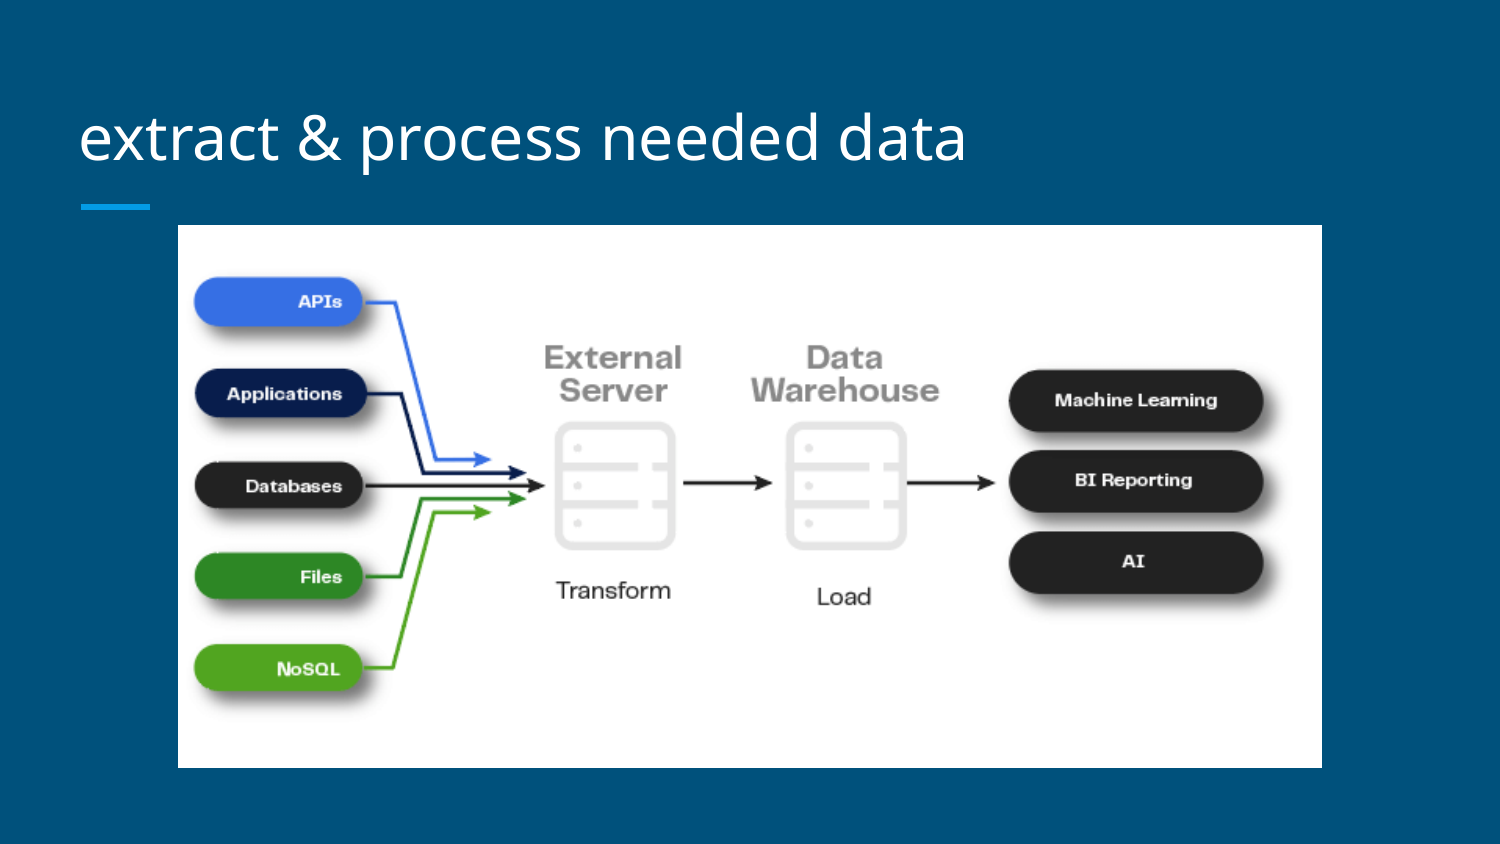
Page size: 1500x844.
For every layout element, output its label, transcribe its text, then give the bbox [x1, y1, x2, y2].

title extract & process needed data [63, 75, 1437, 188]
picture [179, 226, 1321, 767]
